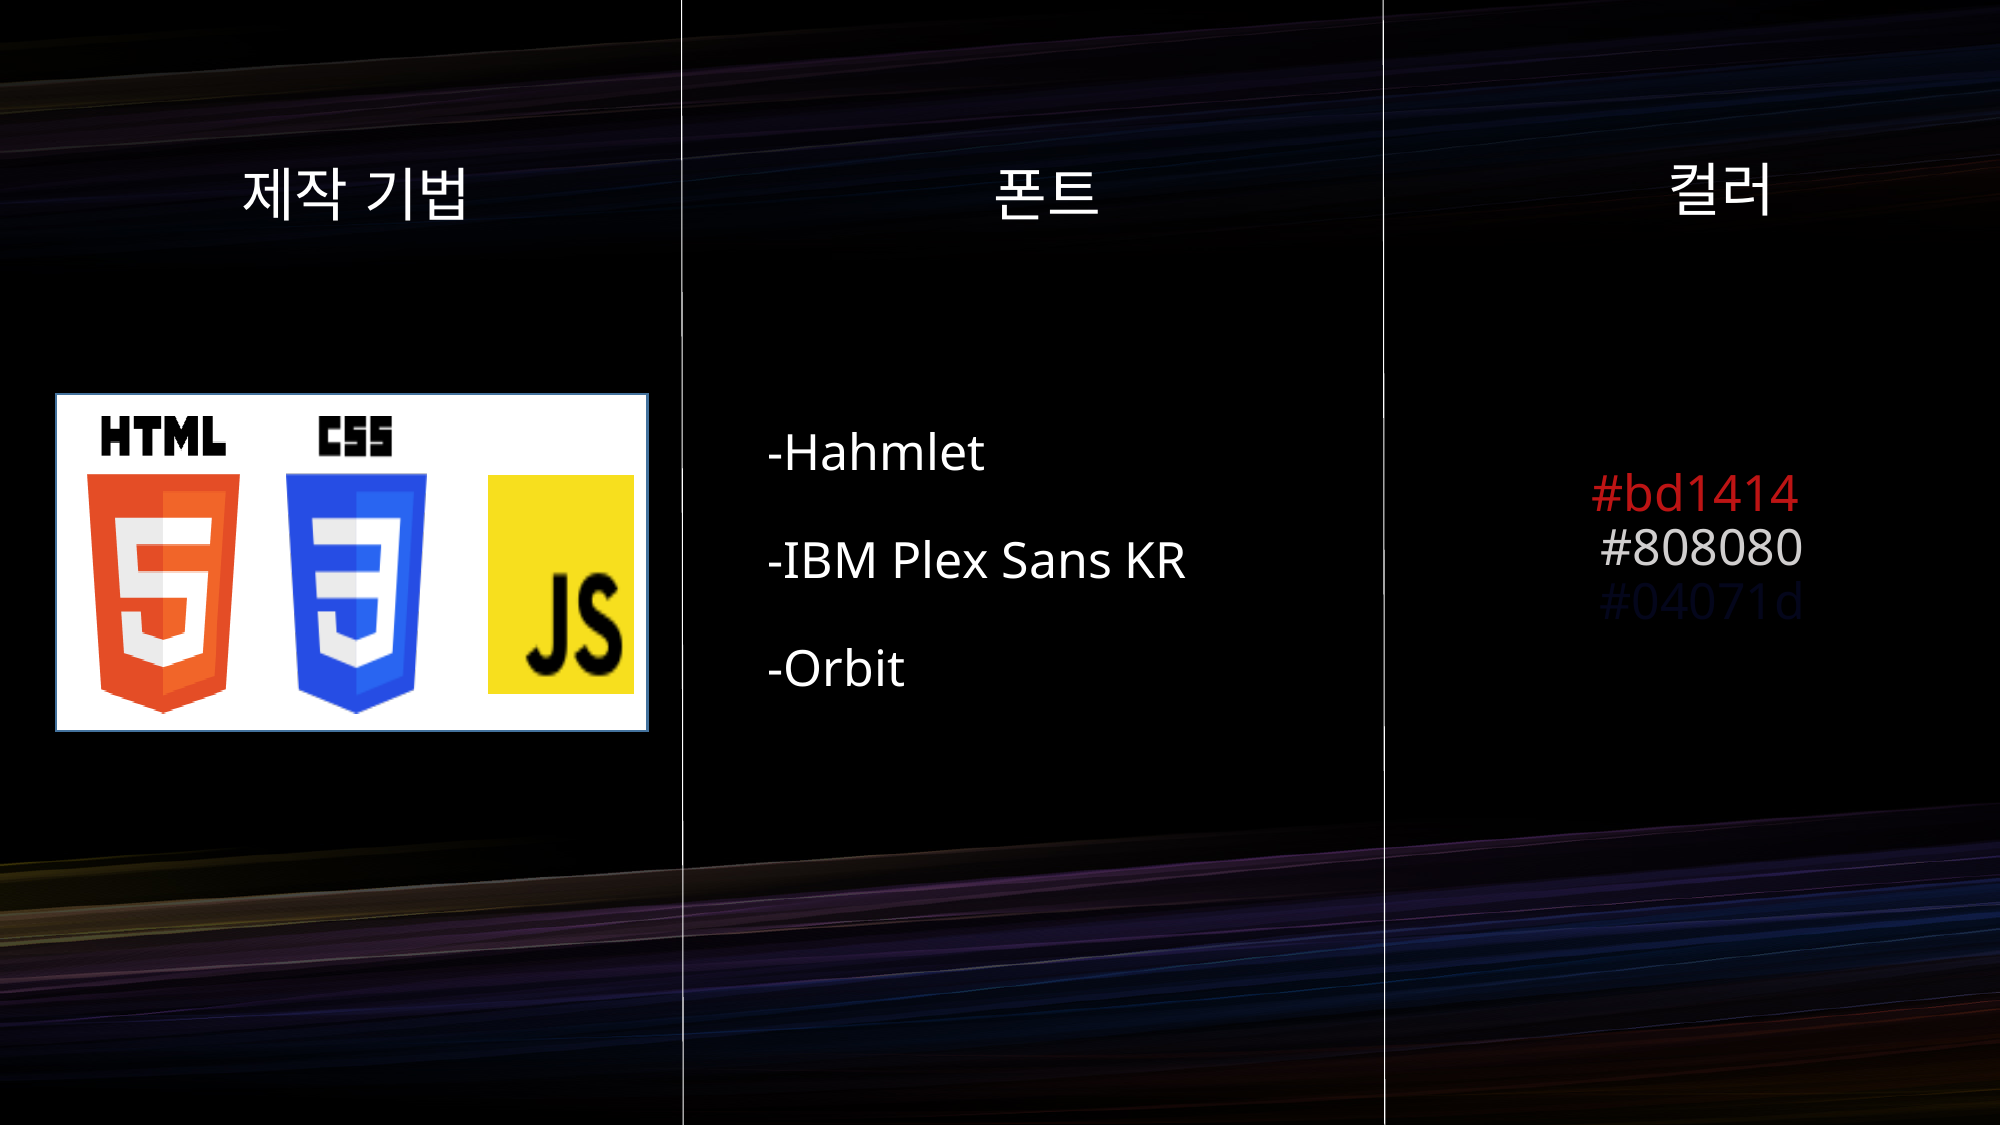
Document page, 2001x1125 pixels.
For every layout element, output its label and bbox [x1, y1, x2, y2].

text_box [55, 88, 648, 731]
picture [684, 0, 1383, 1125]
picture [0, 0, 681, 1125]
picture [1385, 0, 2000, 1125]
